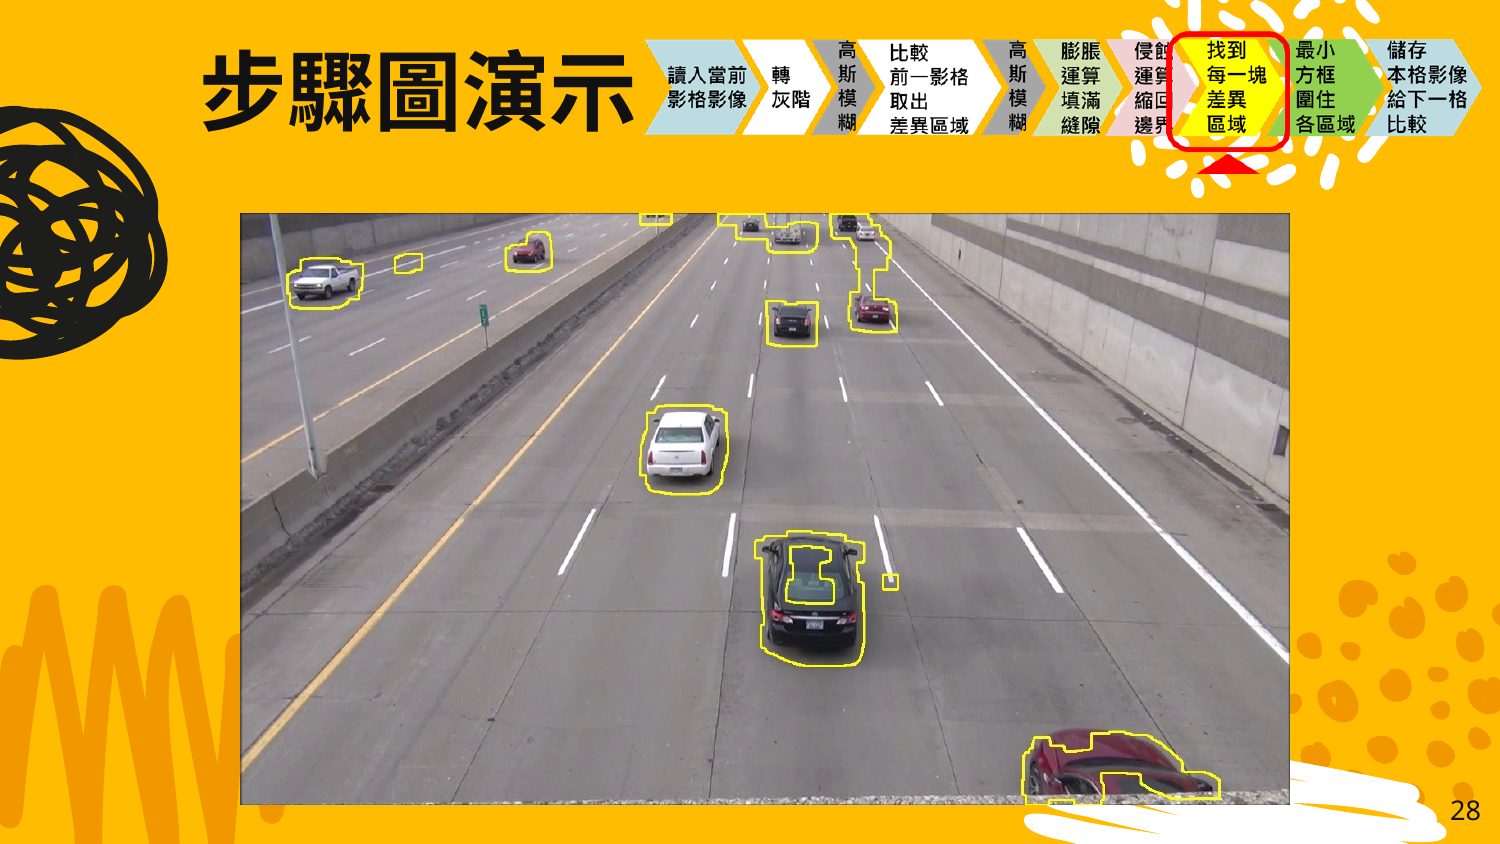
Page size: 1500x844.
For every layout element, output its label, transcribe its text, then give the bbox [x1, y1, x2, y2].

picture [643, 31, 1482, 174]
title 步驟圖演示 [199, 39, 638, 142]
picture [239, 213, 1291, 805]
slide_number 28 [1391, 779, 1482, 844]
